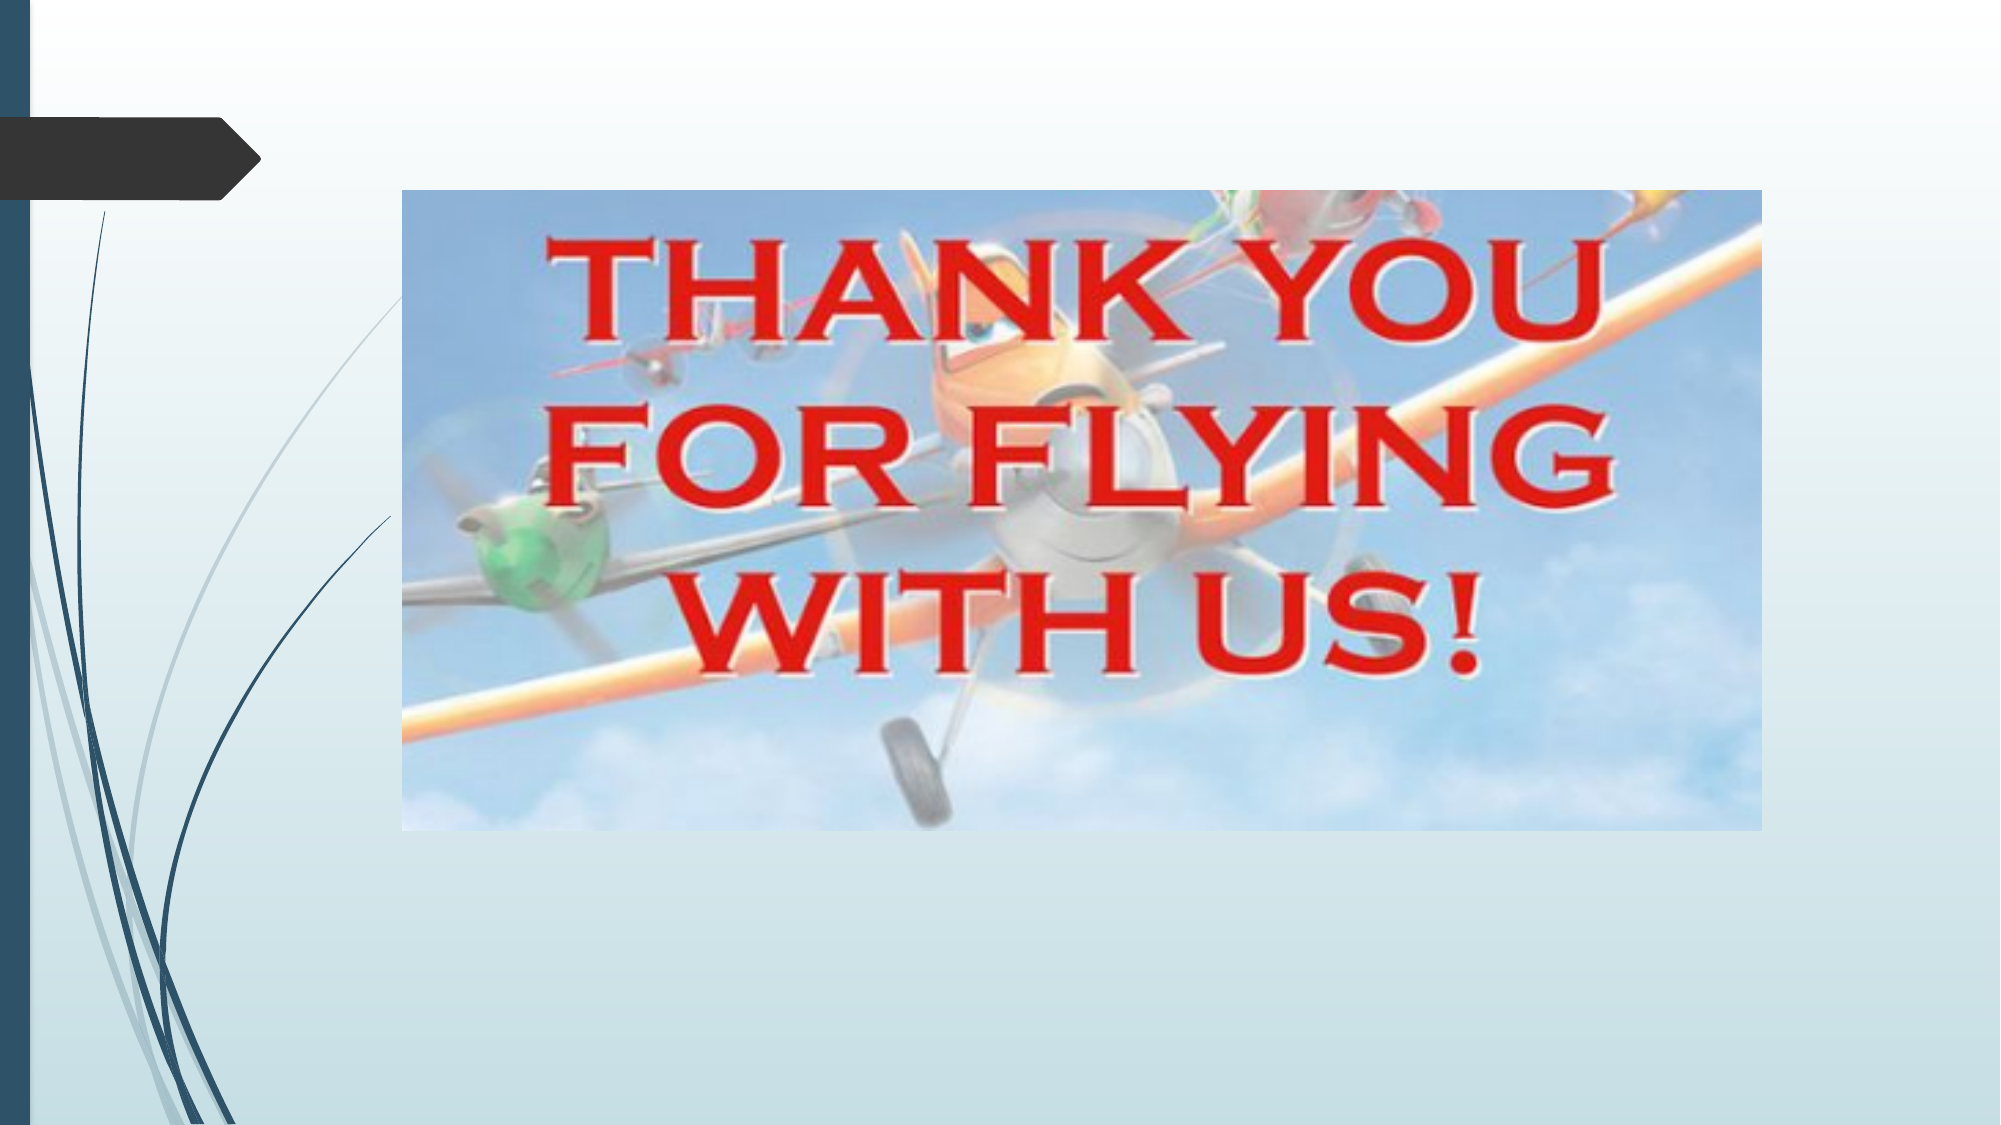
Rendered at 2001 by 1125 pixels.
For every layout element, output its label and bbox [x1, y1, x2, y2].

picture [402, 189, 1763, 831]
